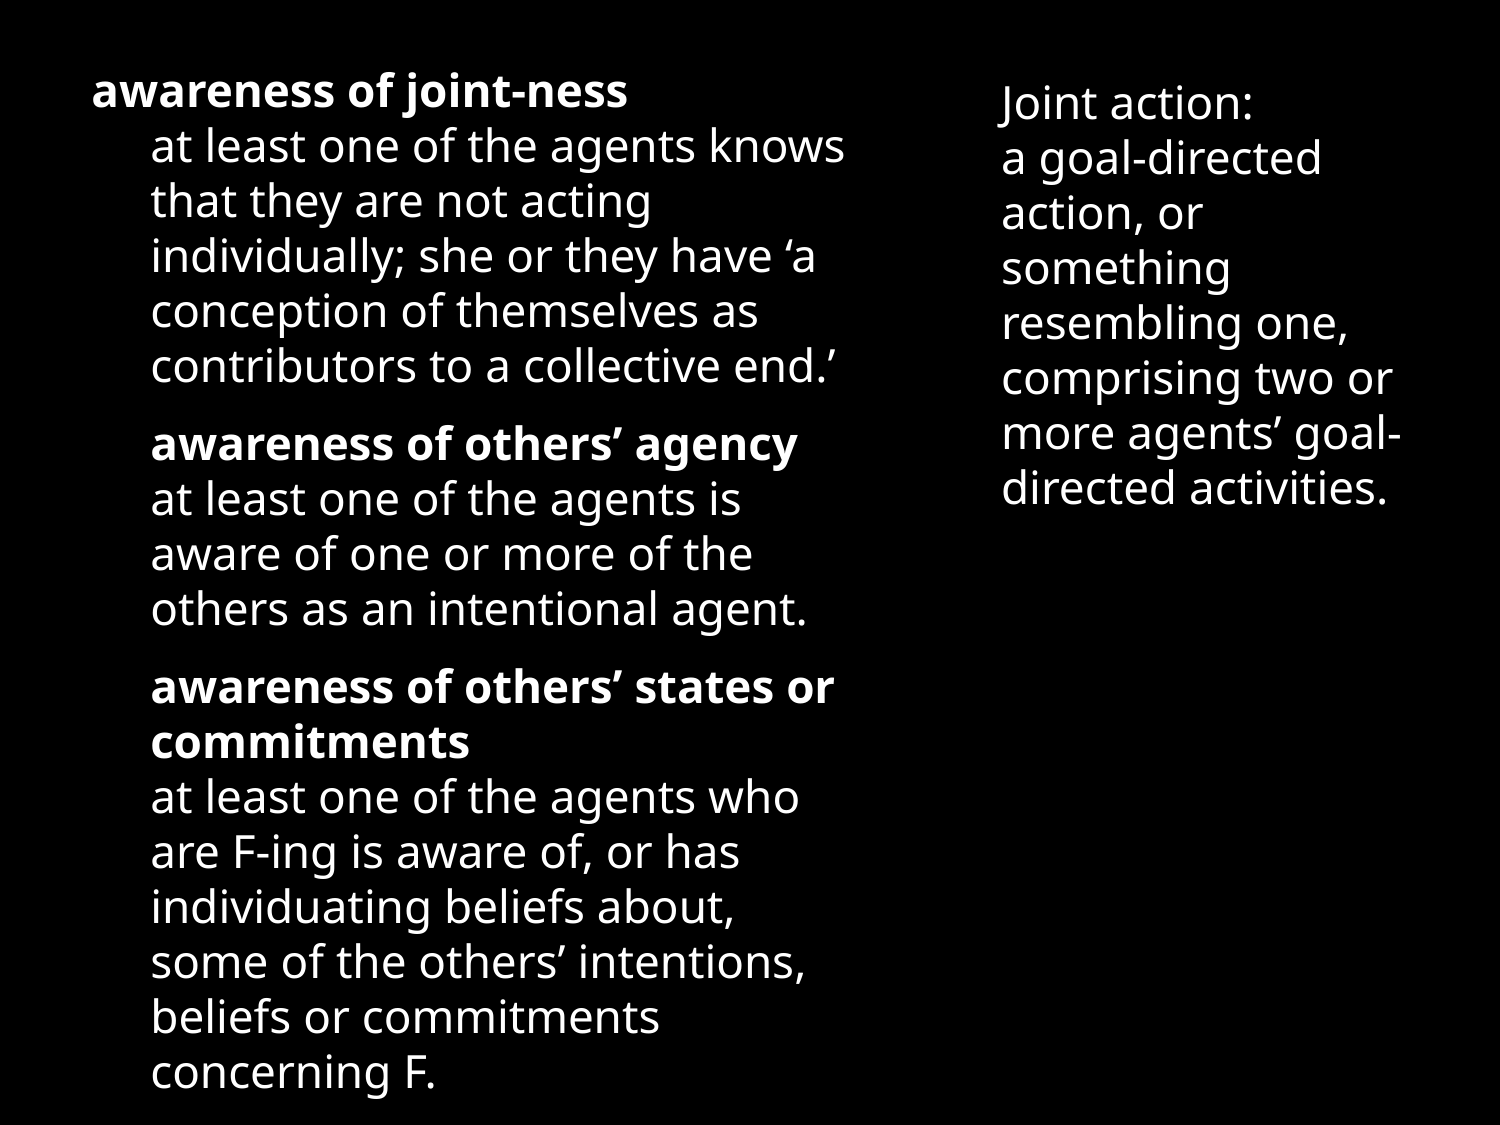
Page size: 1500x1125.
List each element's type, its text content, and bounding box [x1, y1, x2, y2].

text_box awareness of joint-ness at least one of the agents knows that they are not acting individually; she or they have ‘a conception of themselves as contributors to a collective end.’ awareness of others’ agency at least one of the agents is aware of one or more of the others as an intentional agent. awareness of others’ states or commitments at least one of the agents who are F-ing is aware of, or has individuating beliefs about, some of the others’ intentions, beliefs or commitments concerning F. [76, 54, 880, 1106]
text_box Joint action: a goal-directed action, or something resembling one, comprising two or more agents’ goal-directed activities. [986, 66, 1436, 521]
